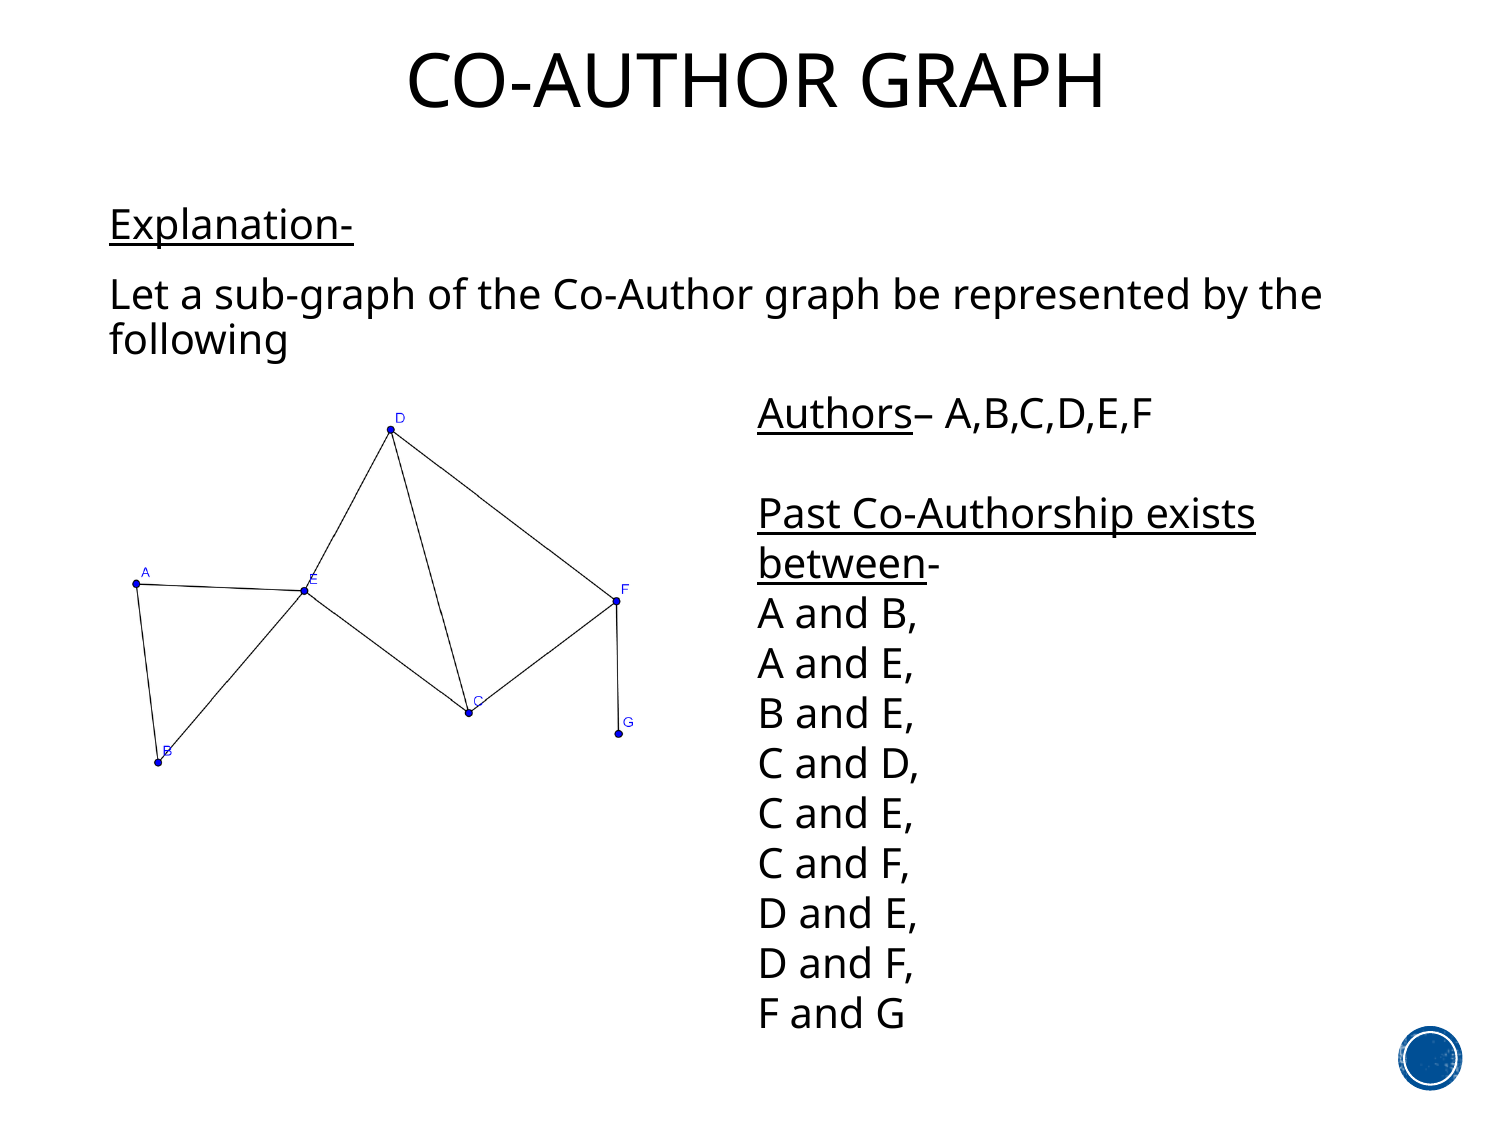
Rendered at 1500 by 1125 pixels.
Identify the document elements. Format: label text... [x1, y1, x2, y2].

text_box Authors– A,B,C,D,E,F Past Co-Authorship exists between- A and B, A and E, B and E, C and D, C and E, C and F, D and E, D and F, F and G [742, 379, 1299, 1045]
list Explanation- Let a sub-graph of the Co-Author graph be represented by the following [93, 196, 1388, 1050]
picture [119, 394, 654, 802]
title CO-AUTHOR GRAPH [105, 0, 1456, 181]
